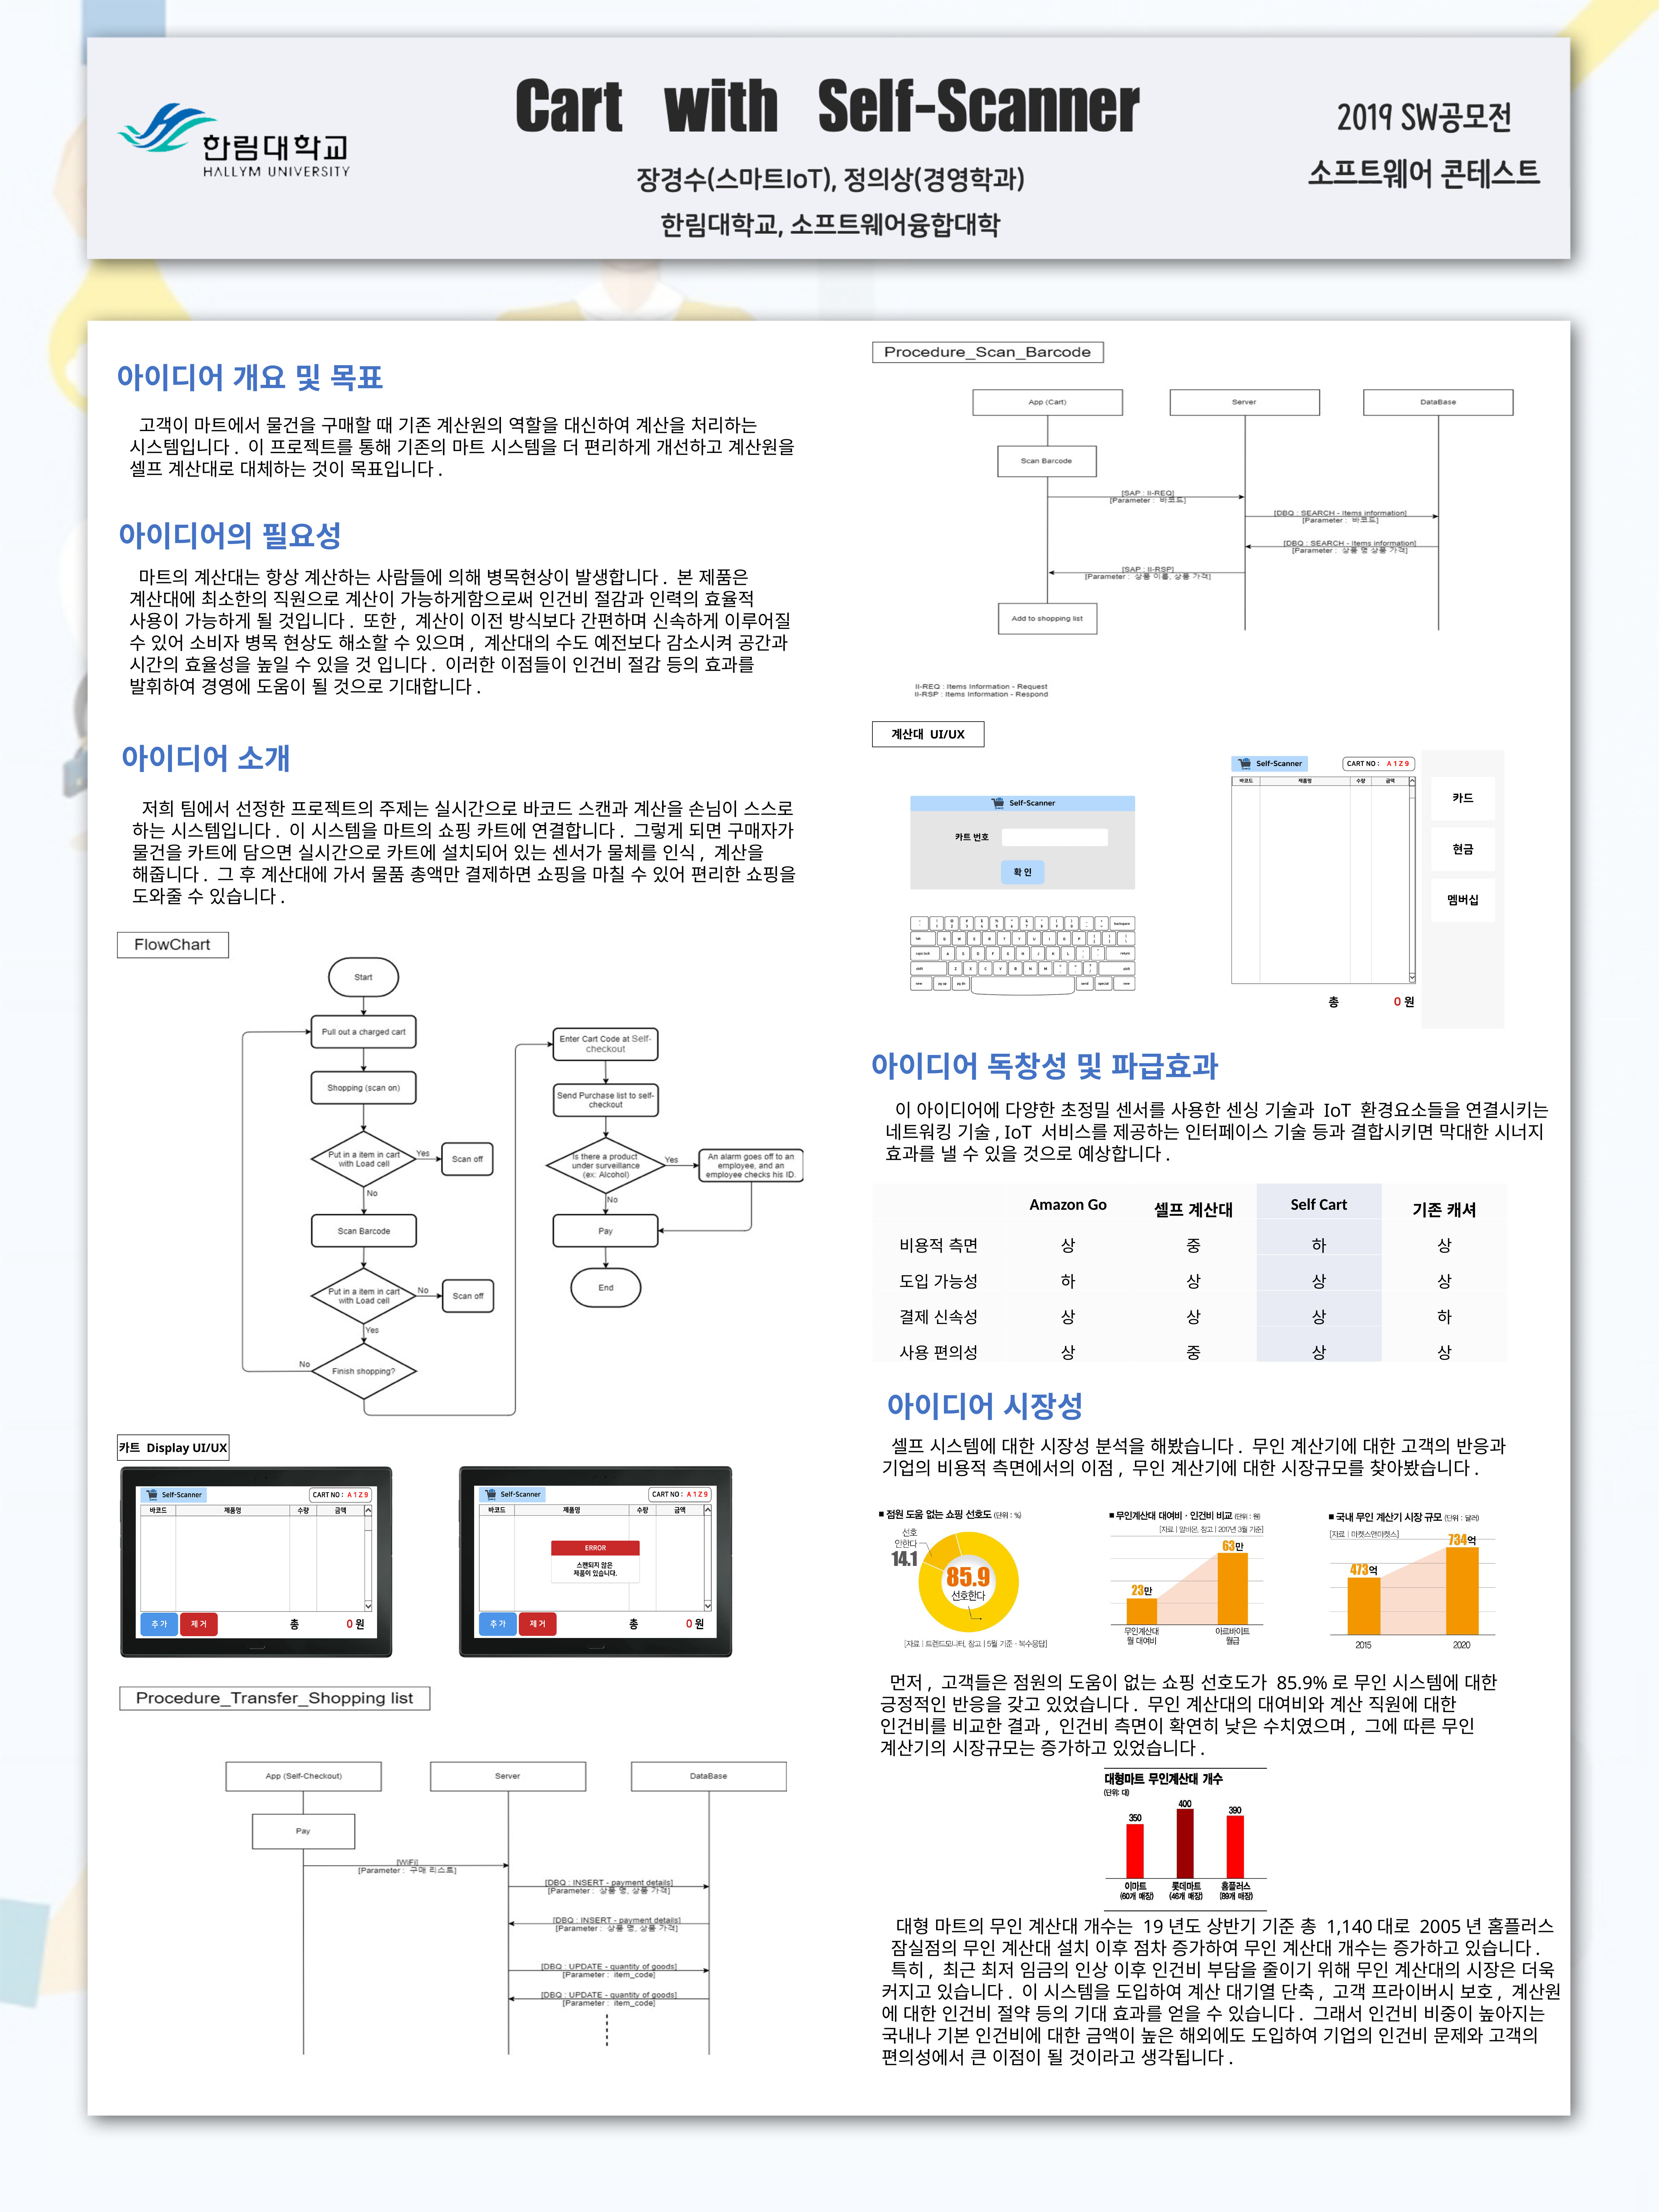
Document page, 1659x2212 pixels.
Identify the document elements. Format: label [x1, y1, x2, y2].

picture [0, 0, 1659, 2212]
text_box [117, 1435, 229, 1460]
text_box [872, 721, 984, 747]
